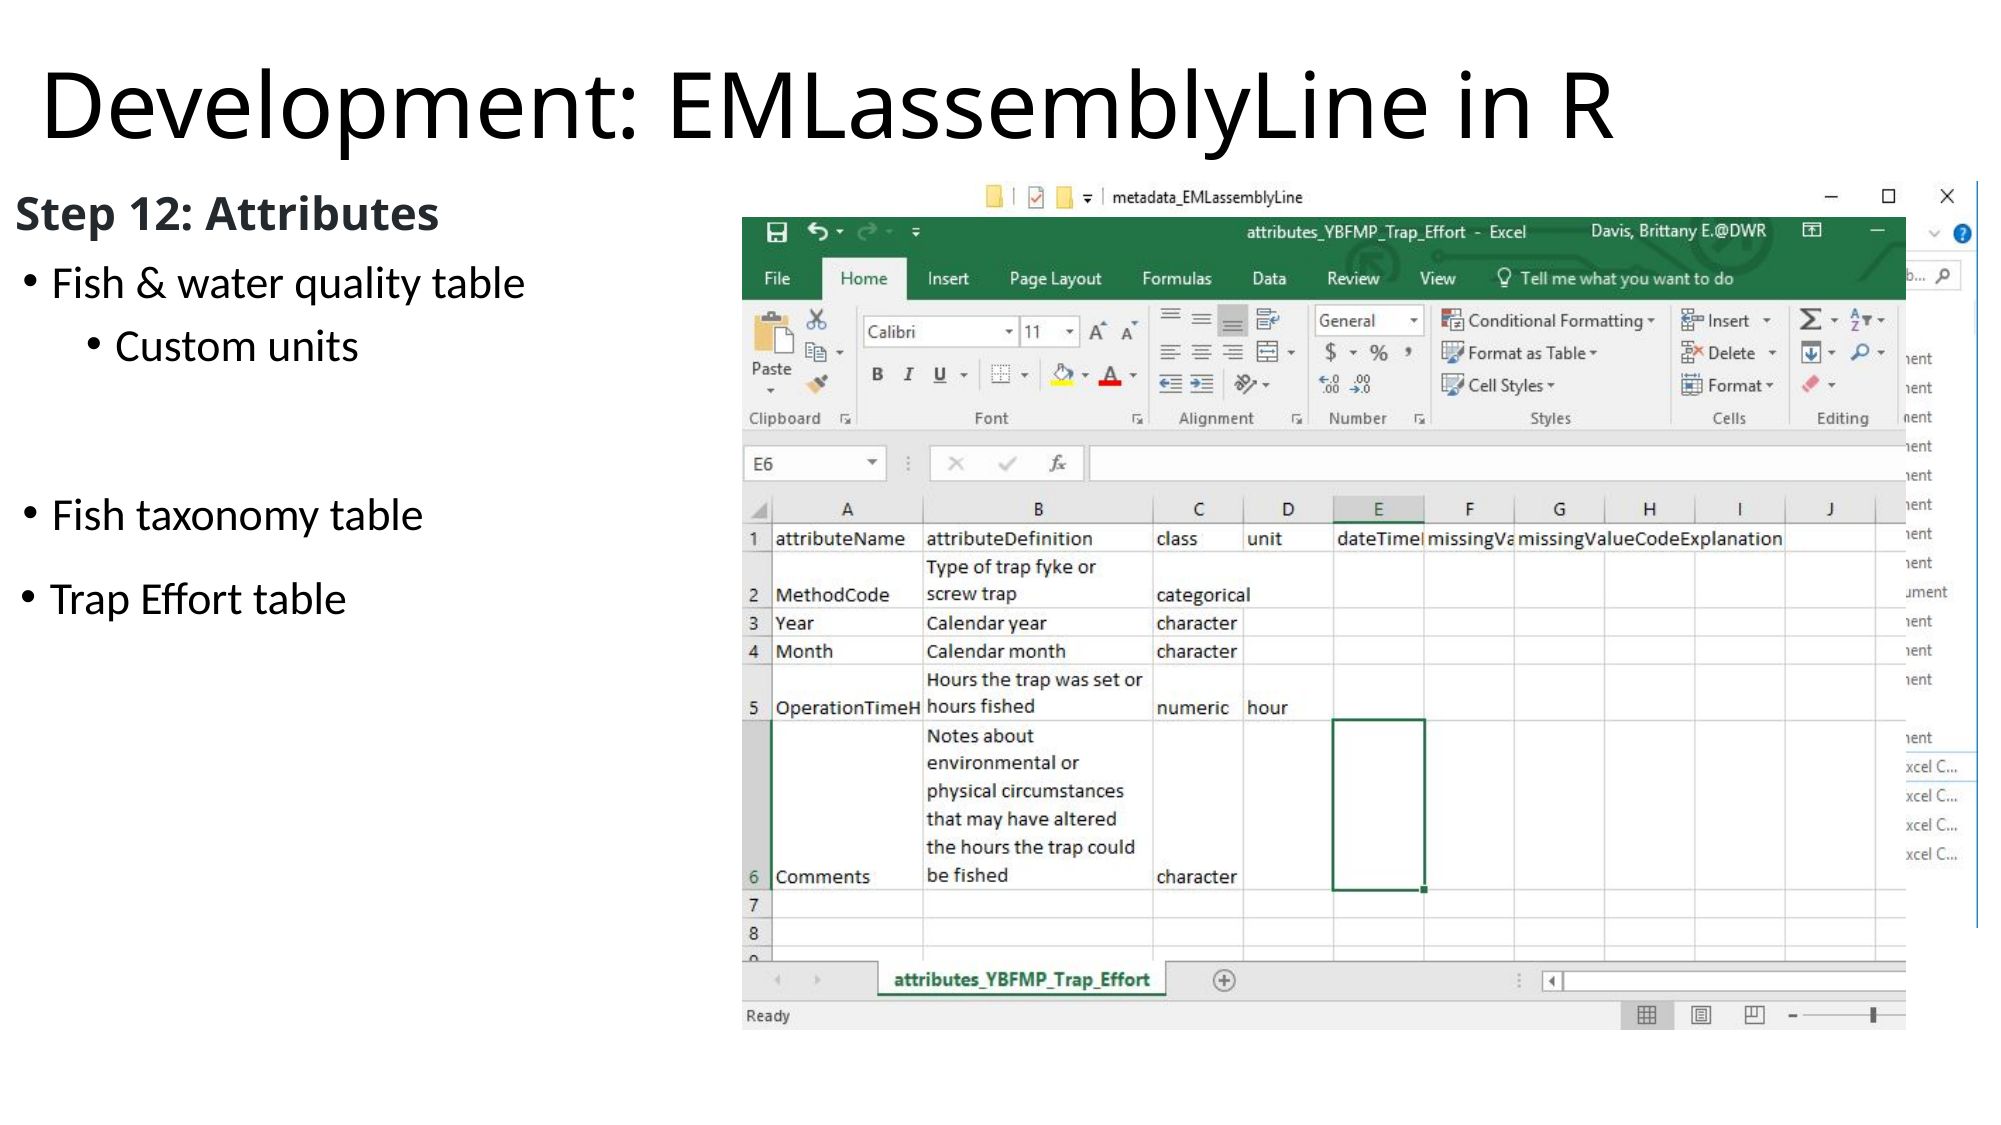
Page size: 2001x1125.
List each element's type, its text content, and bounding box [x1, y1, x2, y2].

text_box Custom units [71, 308, 505, 379]
text_box Fish & water quality table [7, 245, 588, 315]
text_box Step 12: Attributes [0, 173, 455, 247]
text_box Fish taxonomy table [7, 477, 482, 548]
picture [742, 181, 1978, 1030]
title Development: EMLassemblyLine in R [24, 0, 1750, 218]
text_box Trap Effort table [5, 561, 403, 632]
